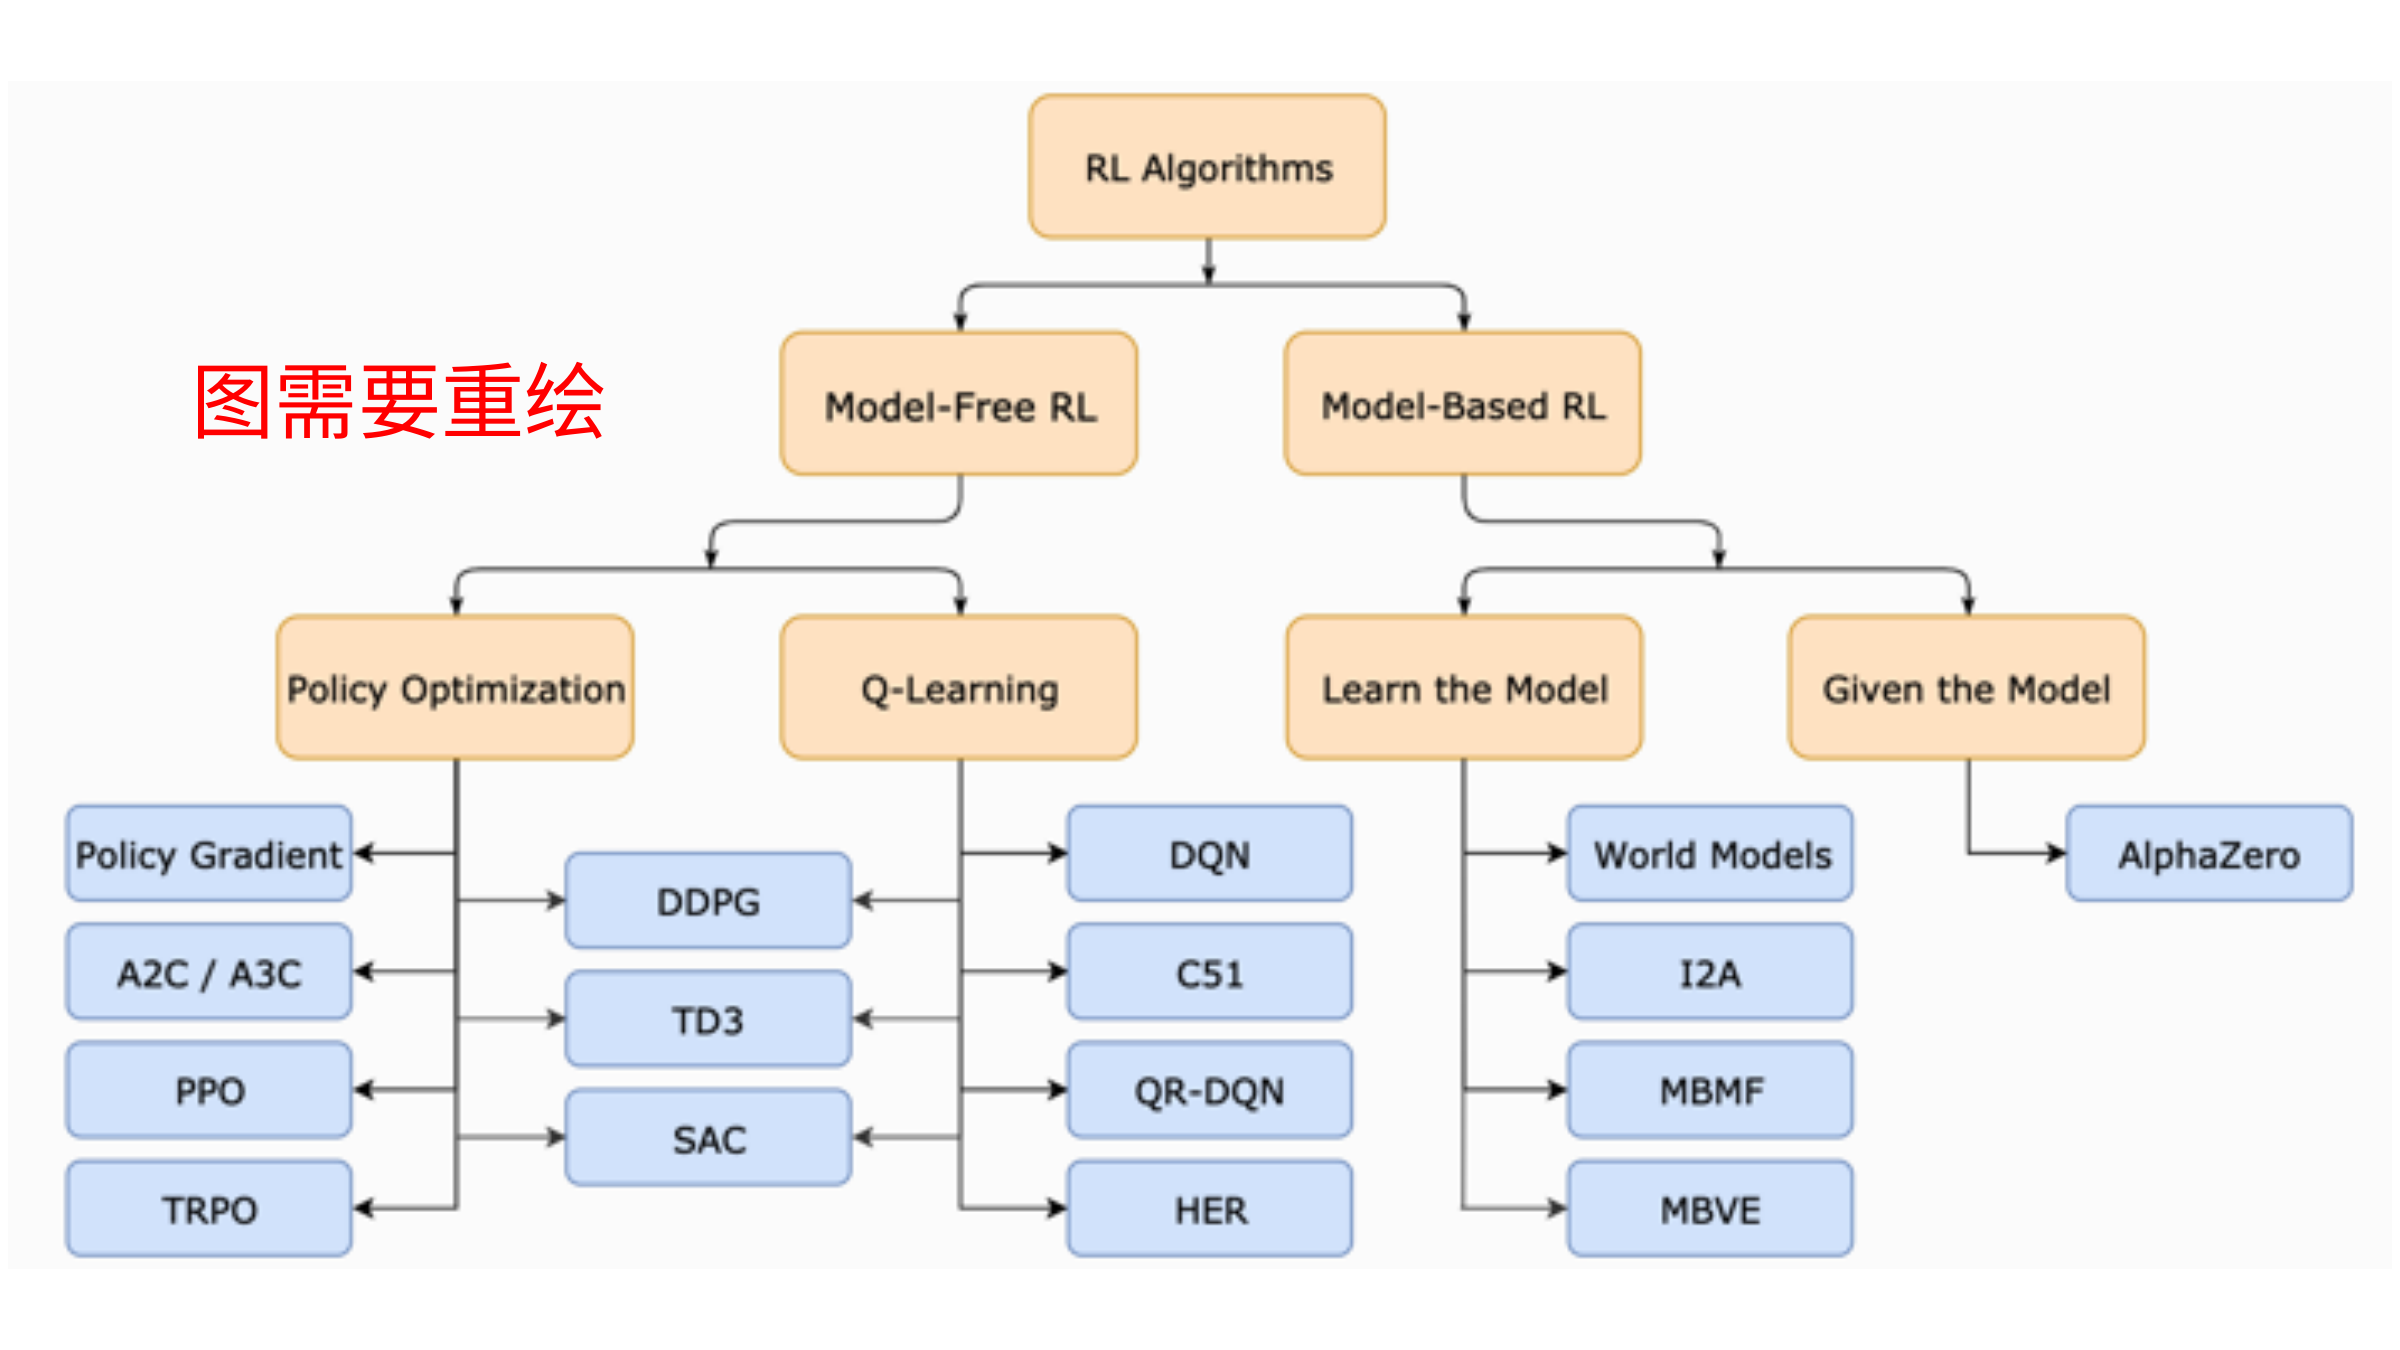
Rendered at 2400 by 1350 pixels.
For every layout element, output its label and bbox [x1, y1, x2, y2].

picture [8, 81, 2392, 1269]
